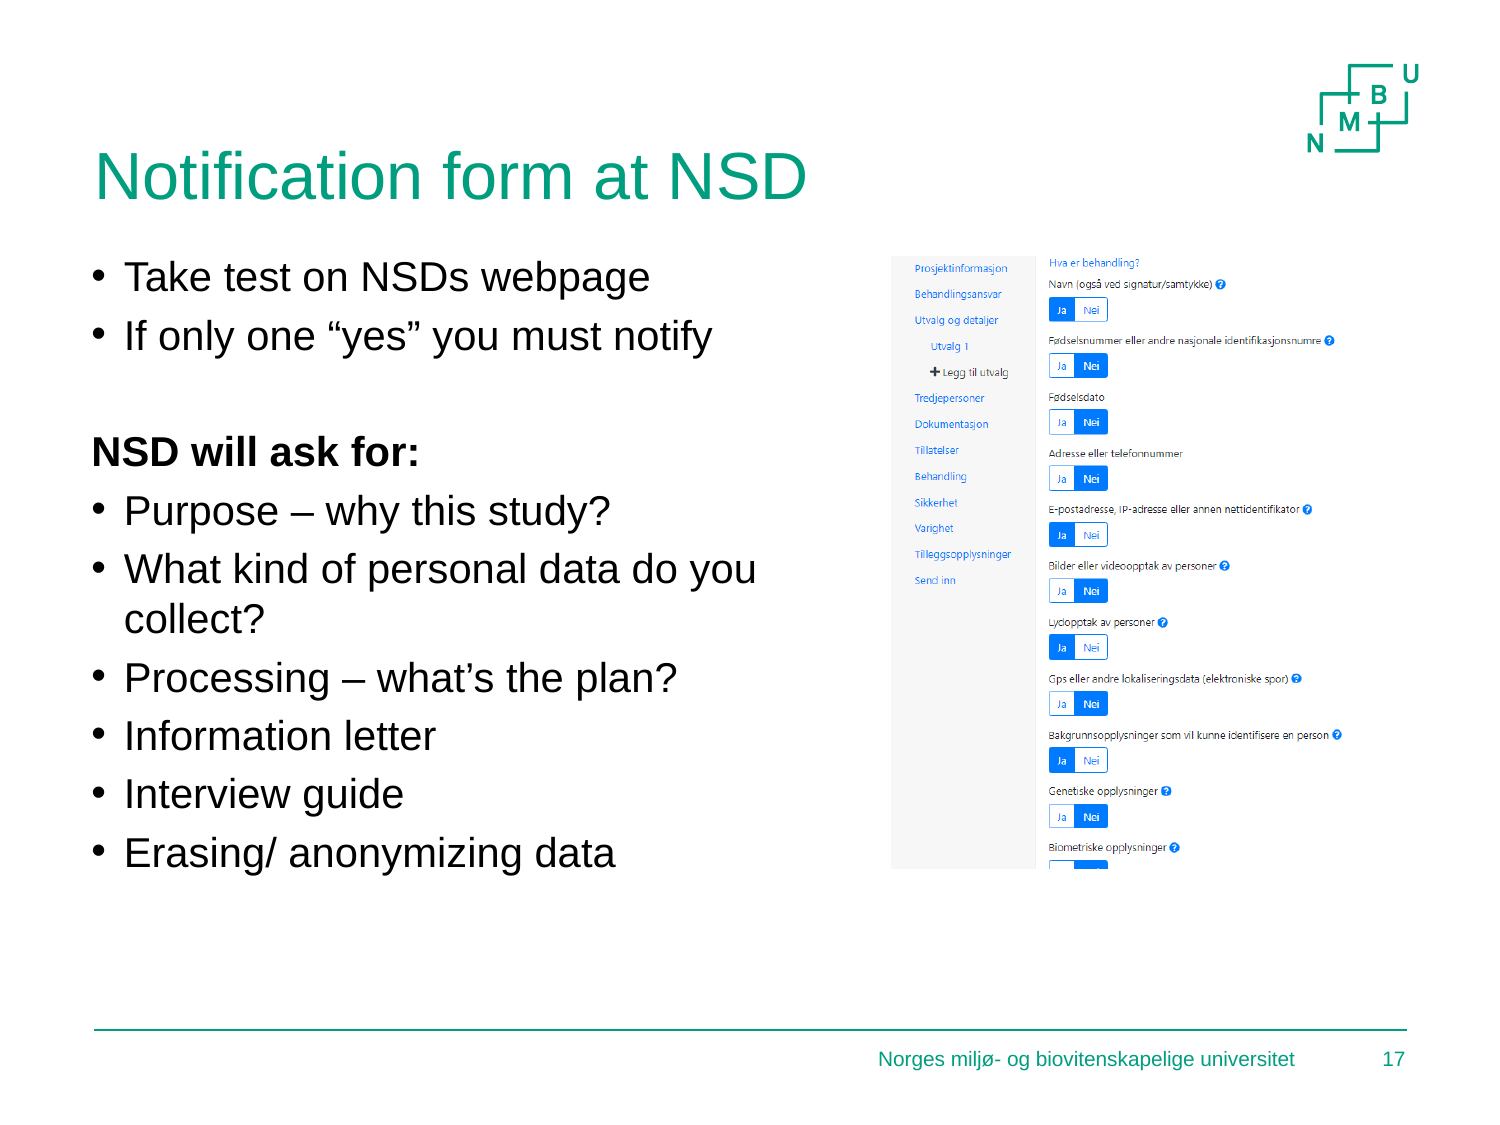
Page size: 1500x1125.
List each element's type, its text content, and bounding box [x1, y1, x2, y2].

slide_number 17 [1356, 1045, 1406, 1071]
title Notification form at NSD [94, 132, 1213, 214]
list Take test on NSDs webpage If only one “yes” you must notify NSD will ask for: Purpose – why this study? What kind of personal data do you collect? Processing – what’s the plan? Information letter Interview guide Erasing/ anonymizing data [91, 250, 835, 1024]
slide_number Norges miljø- og biovitenskapelige universitet [878, 1045, 1353, 1071]
picture [885, 256, 1460, 869]
